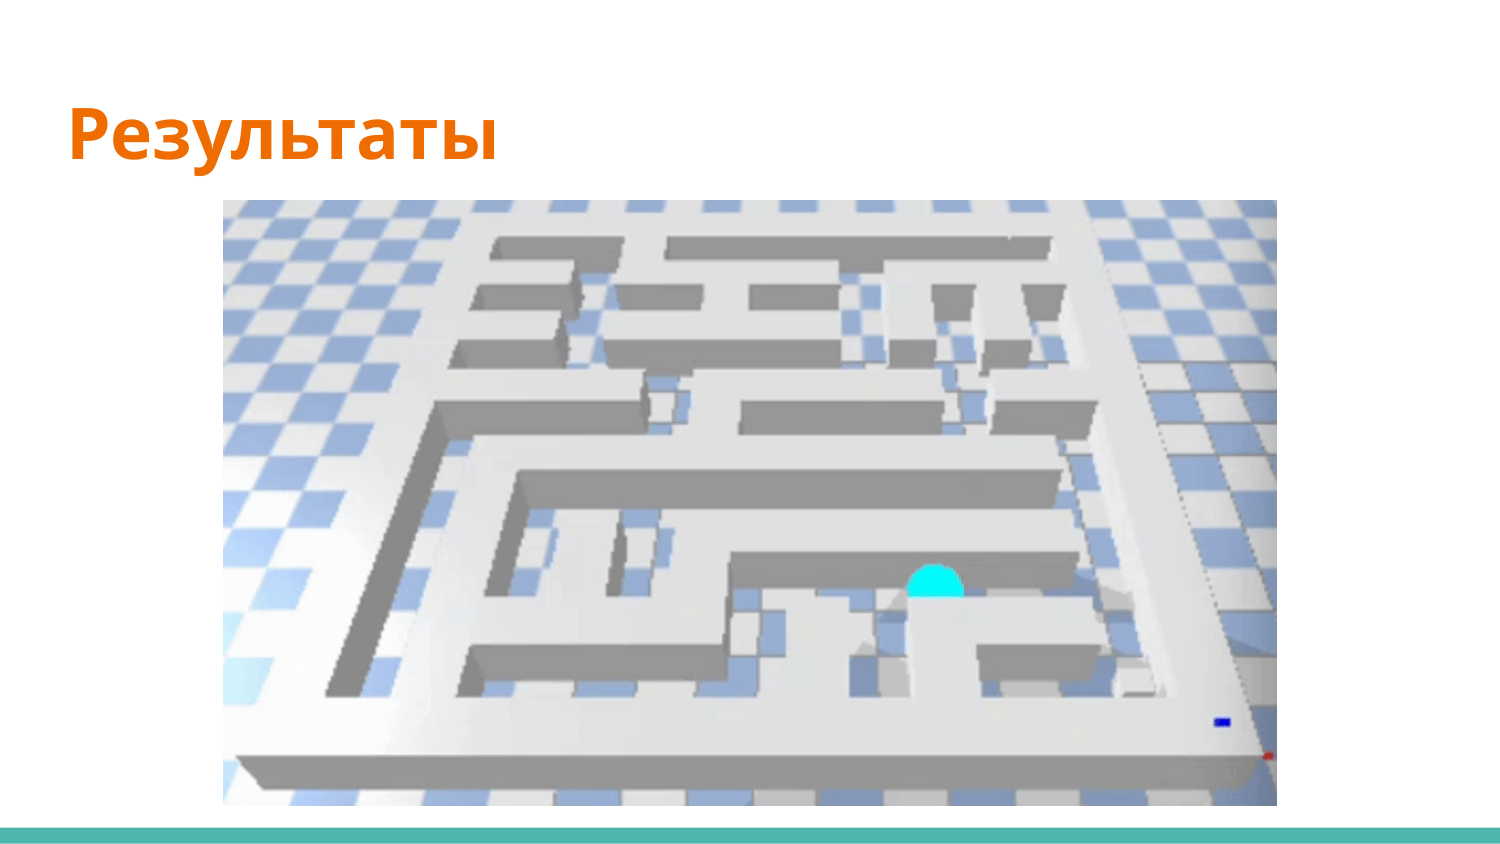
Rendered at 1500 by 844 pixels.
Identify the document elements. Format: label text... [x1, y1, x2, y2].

title Результаты [51, 72, 1449, 189]
picture [223, 200, 1277, 806]
